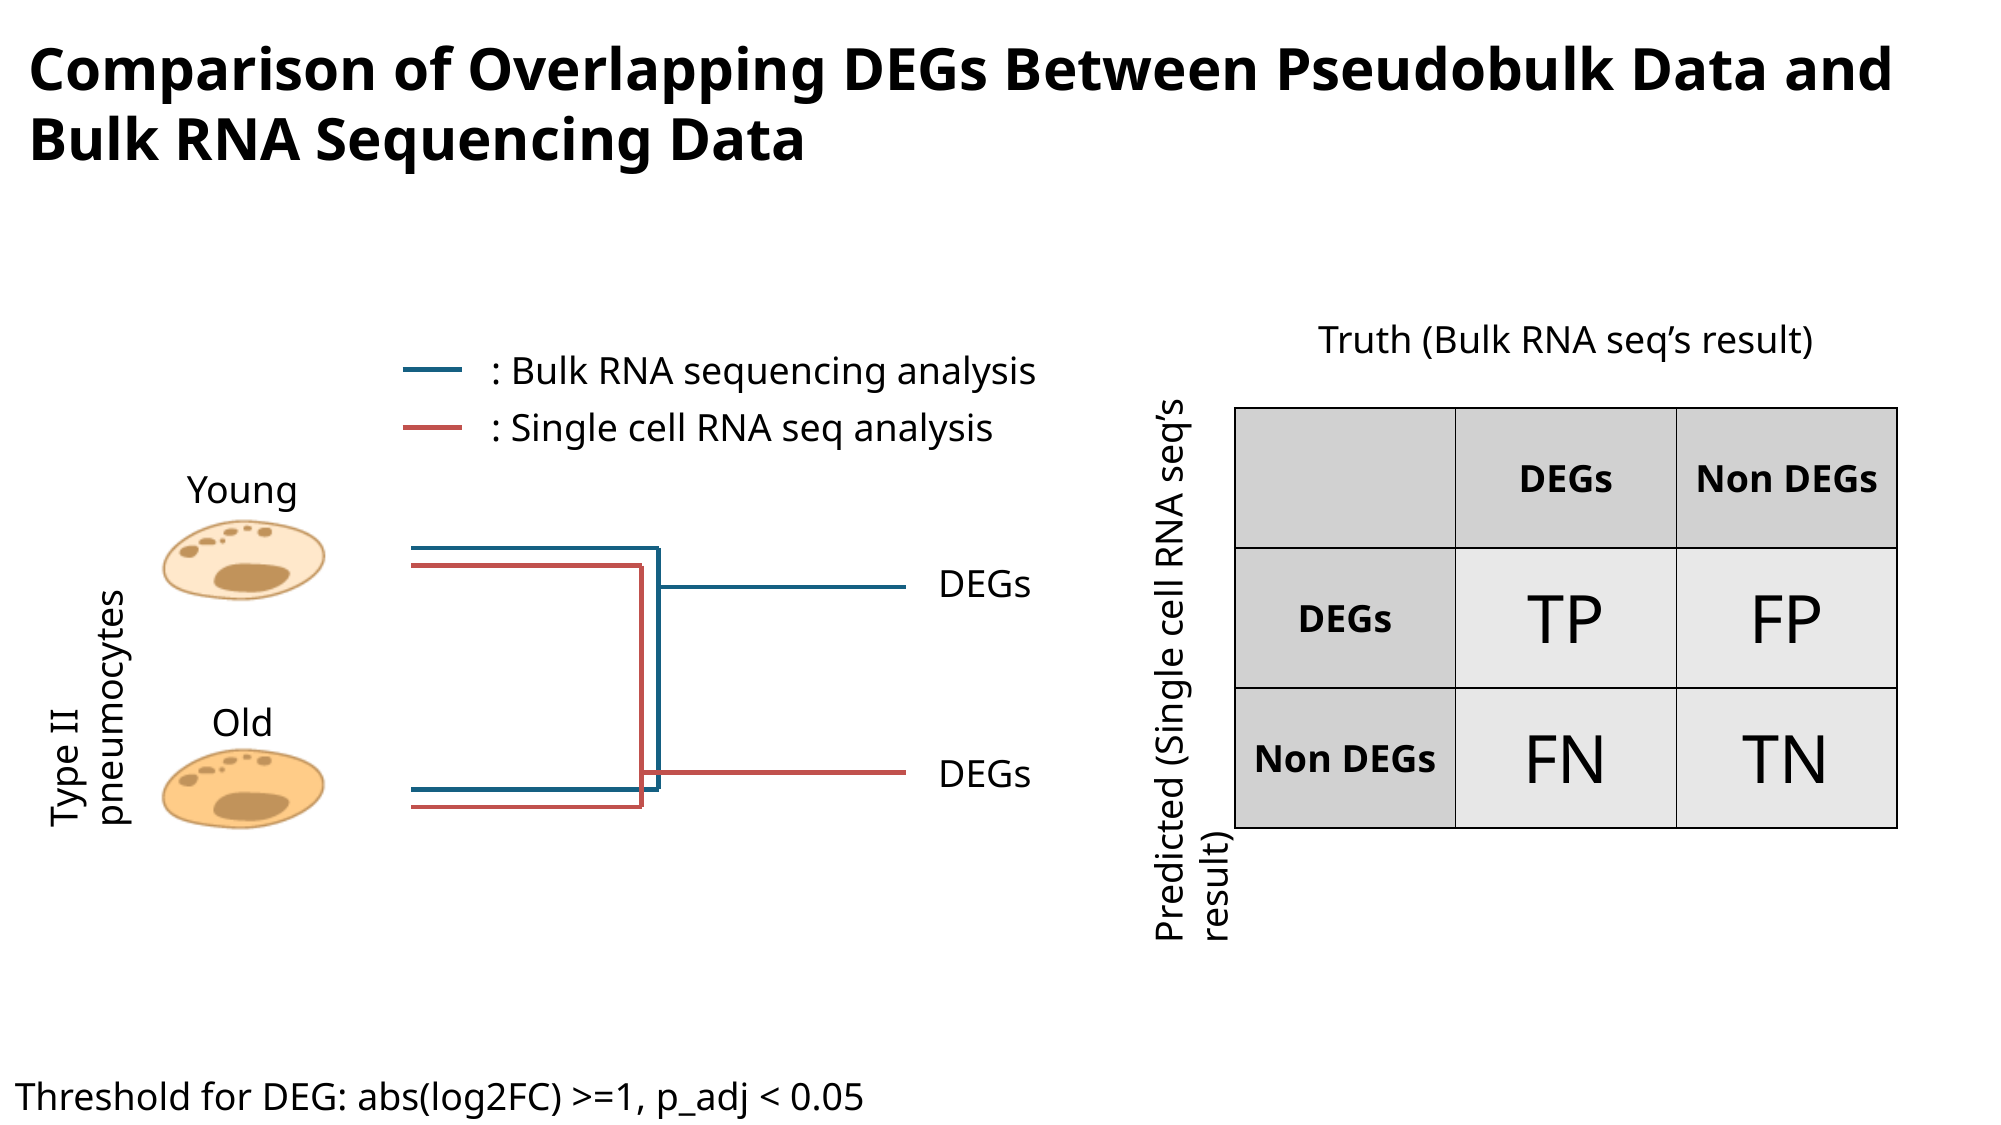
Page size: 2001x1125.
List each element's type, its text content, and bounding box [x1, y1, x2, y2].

text_box DEGs [923, 552, 1055, 613]
picture [154, 737, 336, 838]
table_cell TN [1677, 689, 1896, 827]
text_box : Single cell RNA seq analysis [476, 396, 1073, 457]
text_box Young [88, 458, 398, 519]
text_box Comparison of Overlapping DEGs Between Pseudobulk Data and Bulk RNA Sequencing Data [13, 25, 1943, 180]
text_box Predicted (Single cell RNA seq’s result) [1137, 278, 1243, 959]
table_header [1243, 409, 1455, 547]
table_cell Non DEGs [1243, 689, 1455, 827]
table_cell FN [1456, 689, 1676, 827]
table_header DEGs [1456, 409, 1676, 547]
text_box Threshold for DEG: abs(log2FC) >=1, p_adj < 0.05 [0, 1065, 924, 1125]
text_box Truth (Bulk RNA seq’s result) [1243, 309, 1898, 369]
text_box : Bulk RNA sequencing analysis [476, 339, 1073, 396]
table_cell FP [1677, 549, 1896, 687]
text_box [410, 565, 907, 808]
text_box DEGs [923, 742, 1055, 803]
text_box Type II pneumocytes [32, 459, 138, 843]
picture [154, 498, 331, 619]
text_box Old [138, 691, 398, 751]
table_header Non DEGs [1677, 409, 1896, 547]
table_cell TP [1456, 549, 1676, 687]
table_cell DEGs [1243, 549, 1455, 687]
